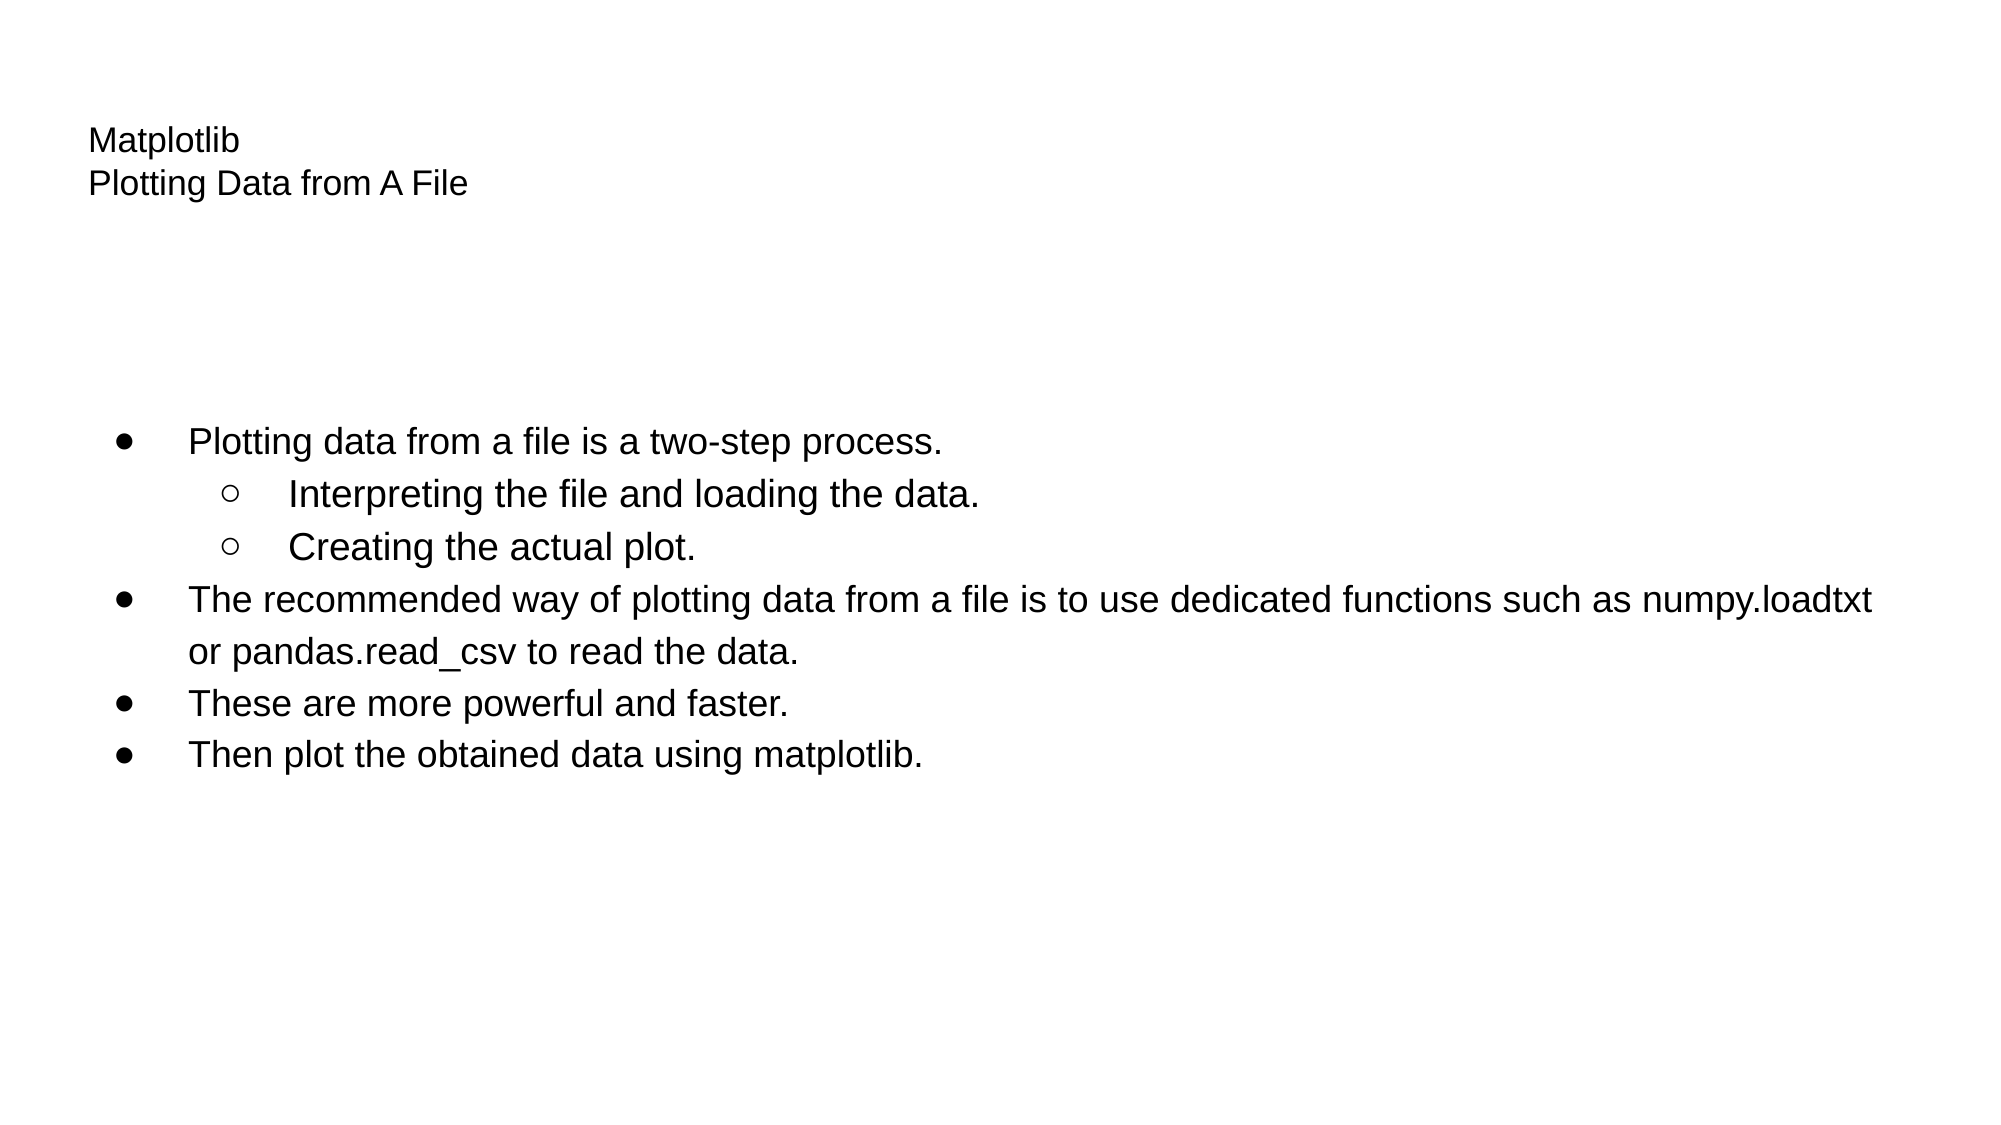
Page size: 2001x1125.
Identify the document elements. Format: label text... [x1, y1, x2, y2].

title Matplotlib Plotting Data from A File [68, 97, 1932, 223]
list Plotting data from a file is a two-step process. Interpreting the file and loading the data. Creating the actual plot. The recommended way of plotting data from a file is to use dedicated functions such as numpy.loadtxt or pandas.read_csv to read the data. These are more powerful and faster. Then plot the obtained data using matplotlib. [68, 389, 1932, 1125]
